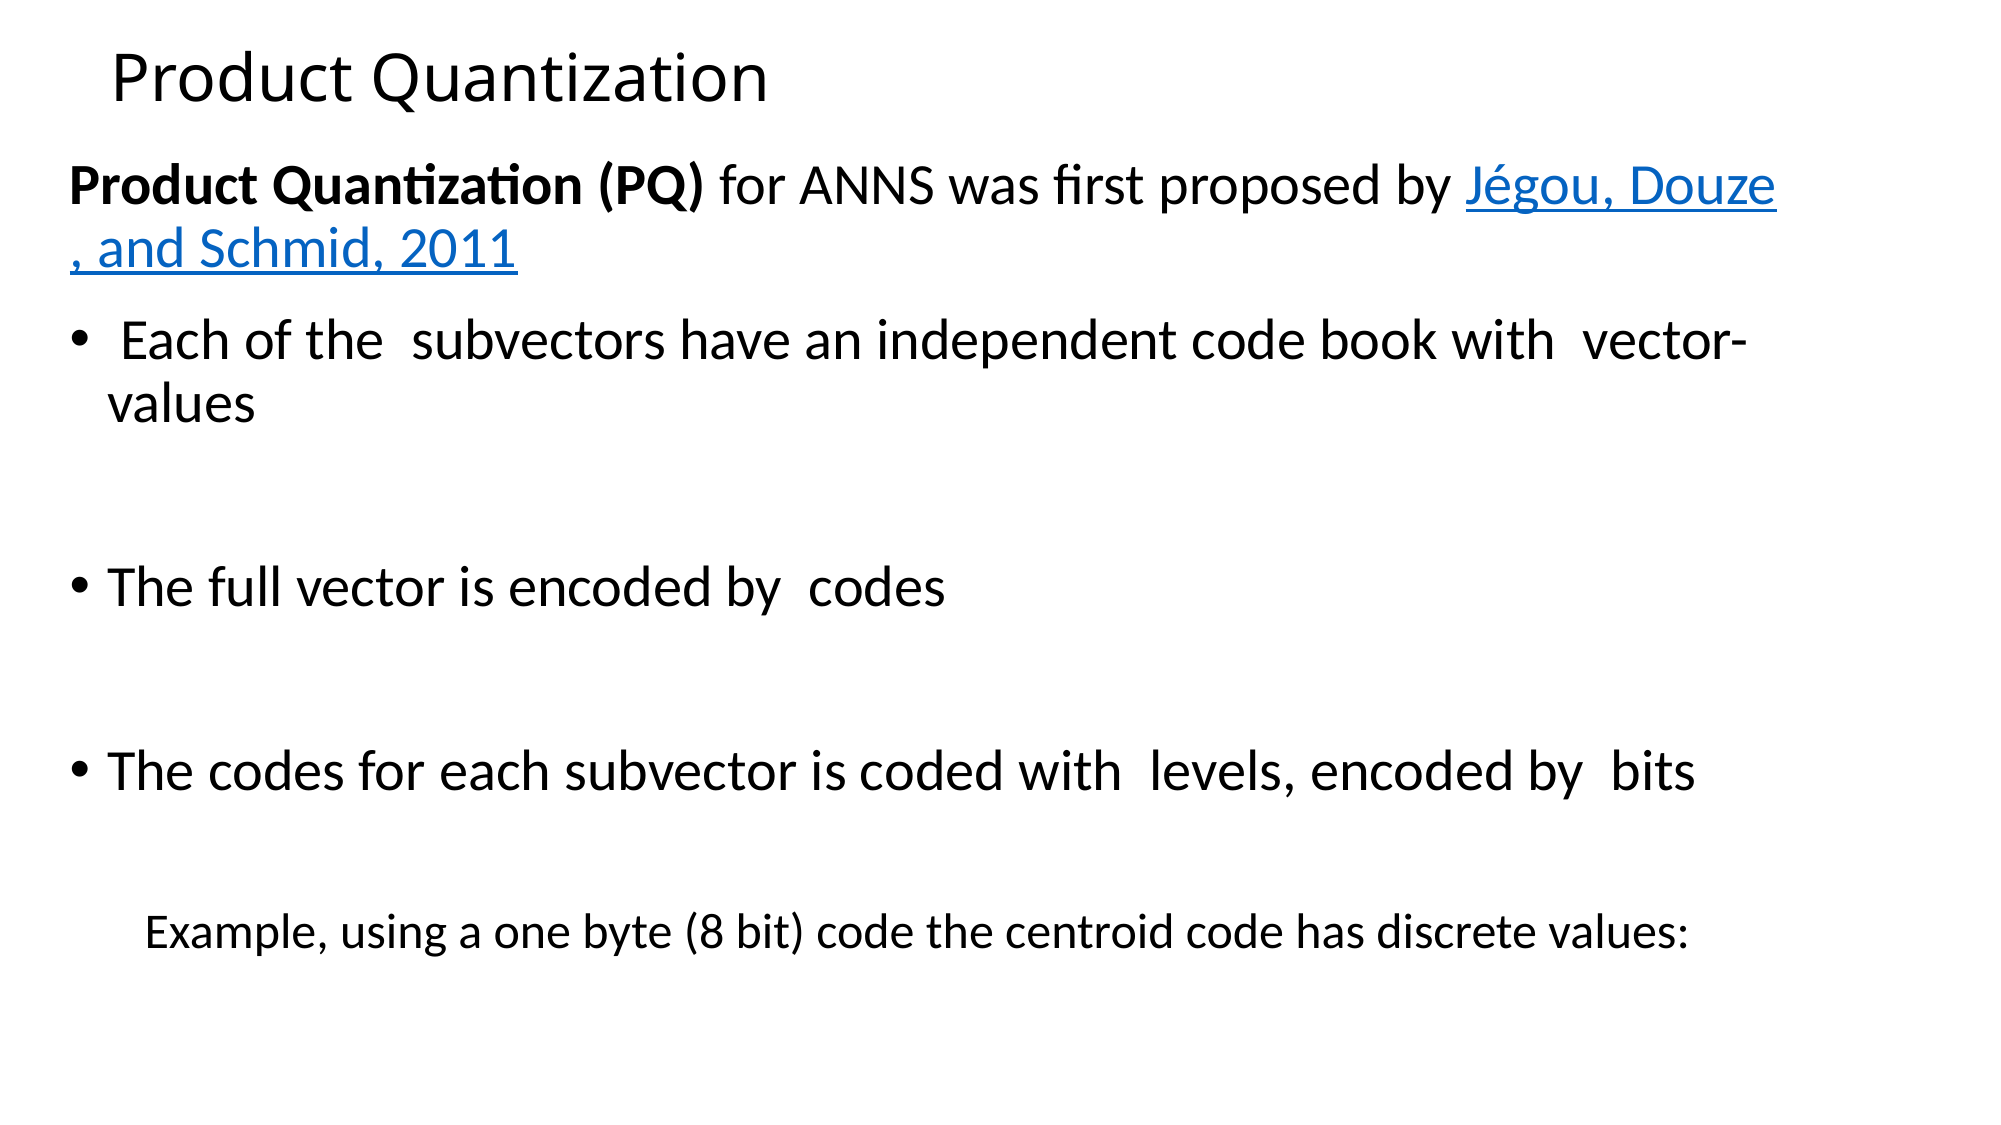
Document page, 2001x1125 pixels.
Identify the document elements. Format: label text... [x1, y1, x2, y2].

title Product Quantization [95, 36, 1821, 124]
